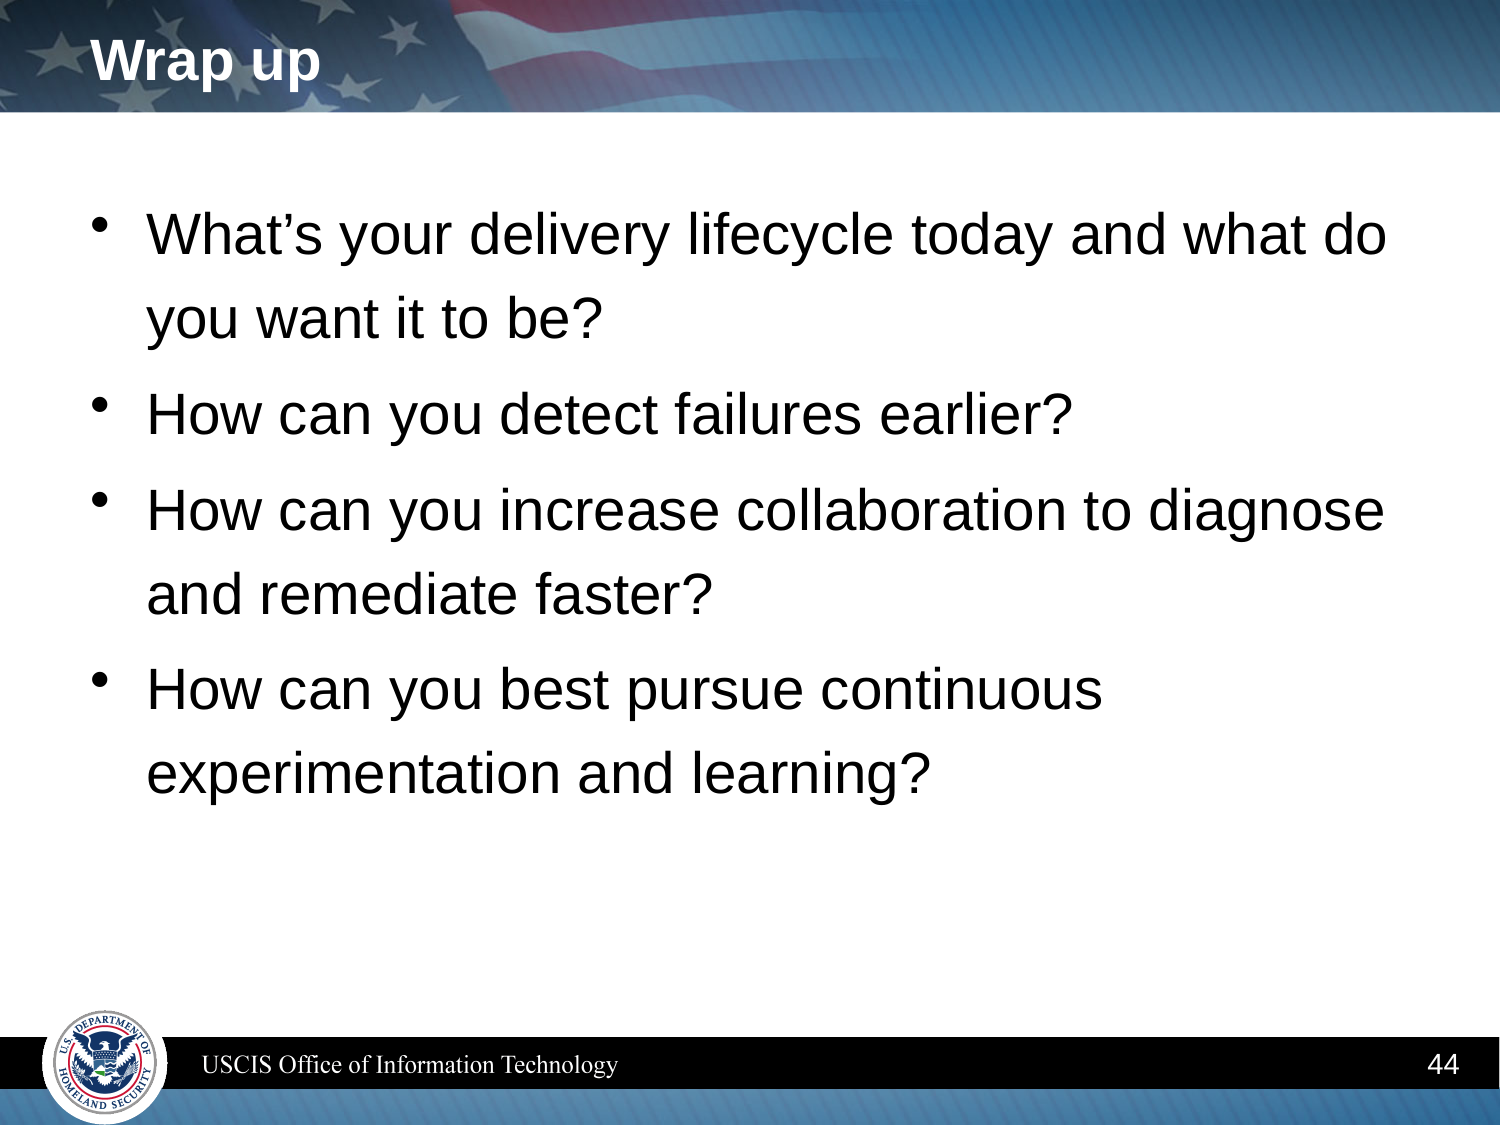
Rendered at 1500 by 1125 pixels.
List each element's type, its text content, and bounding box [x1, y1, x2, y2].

picture [0, 1000, 1500, 1125]
picture [0, 0, 1500, 112]
title Wrap up [75, 0, 1425, 101]
slide_number 44 [1227, 1037, 1475, 1090]
list What’s your delivery lifecycle today and what do you want it to be? How can you detect failures earlier? How can you increase collaboration to diagnose and remediate faster? How can you best pursue continuous experimentation and learning? [75, 174, 1425, 975]
